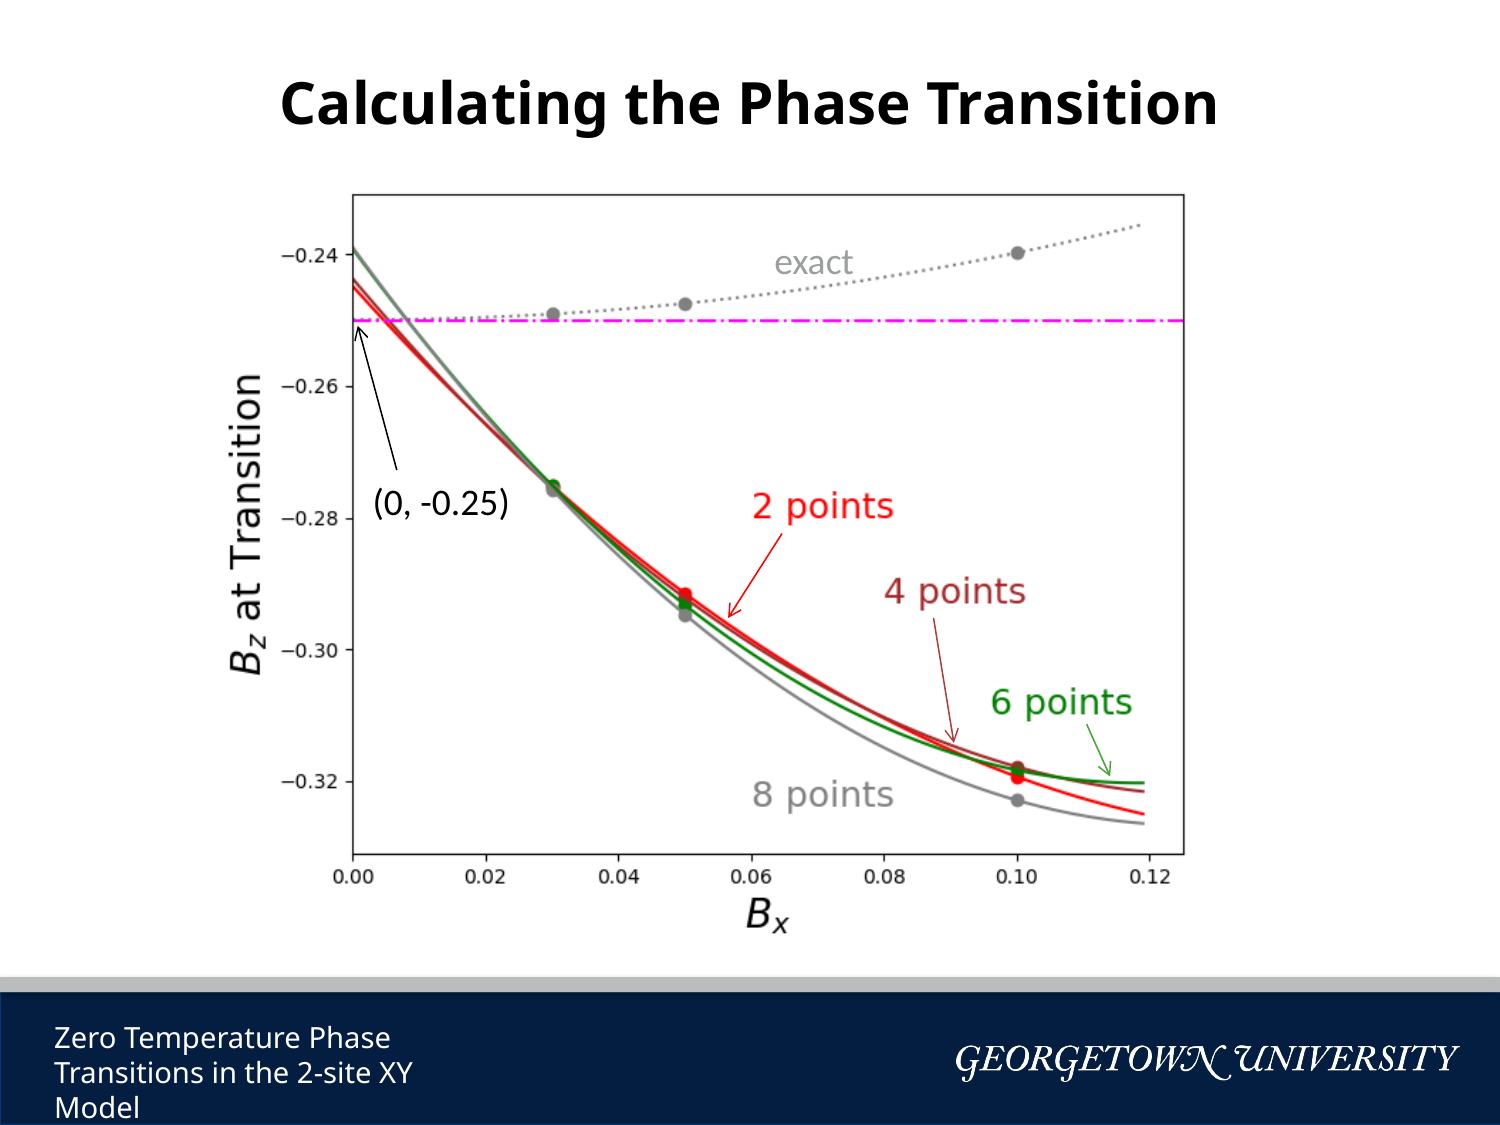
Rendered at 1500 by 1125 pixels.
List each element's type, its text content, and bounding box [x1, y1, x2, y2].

picture [956, 1045, 1460, 1082]
picture [226, 183, 1189, 942]
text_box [1086, 723, 1111, 777]
text_box Calculating the Phase Transition [253, 58, 1246, 144]
text_box Zero Temperature Phase Transitions in the 2-site XY Model [39, 1011, 515, 1125]
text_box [357, 325, 398, 471]
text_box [727, 533, 783, 619]
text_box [933, 617, 955, 744]
